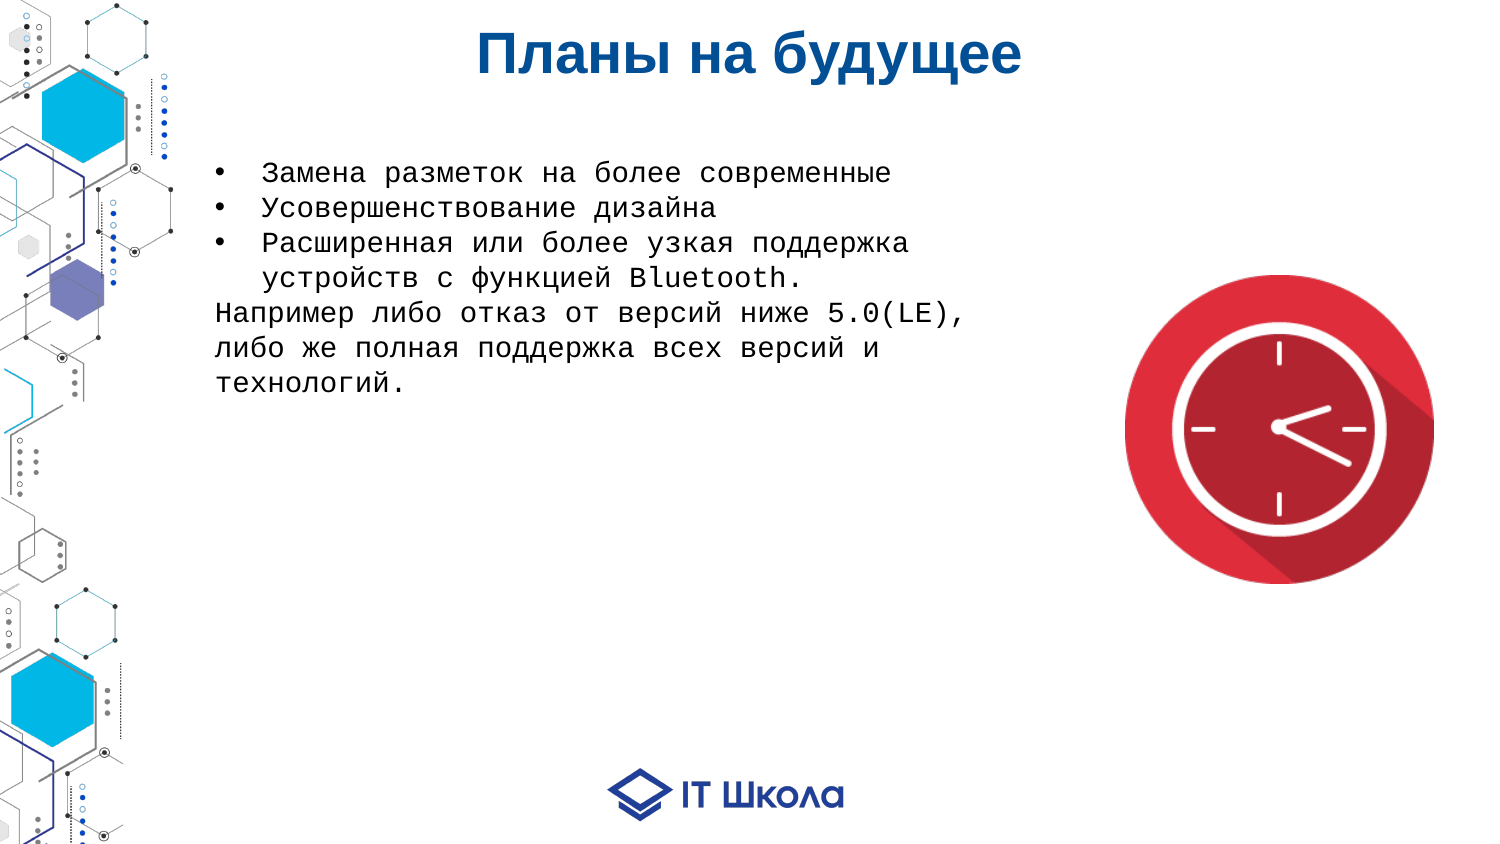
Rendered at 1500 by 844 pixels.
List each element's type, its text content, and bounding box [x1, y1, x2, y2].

picture [572, 740, 905, 844]
picture [0, 0, 423, 844]
text_box Замена разметок на более современные Усовершенствование дизайна Расширенная или более узкая поддержка устройств с функцией Bluetooth. Например либо отказ от версий ниже 5.0(LE), либо же полная поддержка всех версий и технологий. [200, 146, 1045, 406]
text_box Планы на будущее [192, 0, 1500, 100]
picture [1124, 275, 1434, 585]
